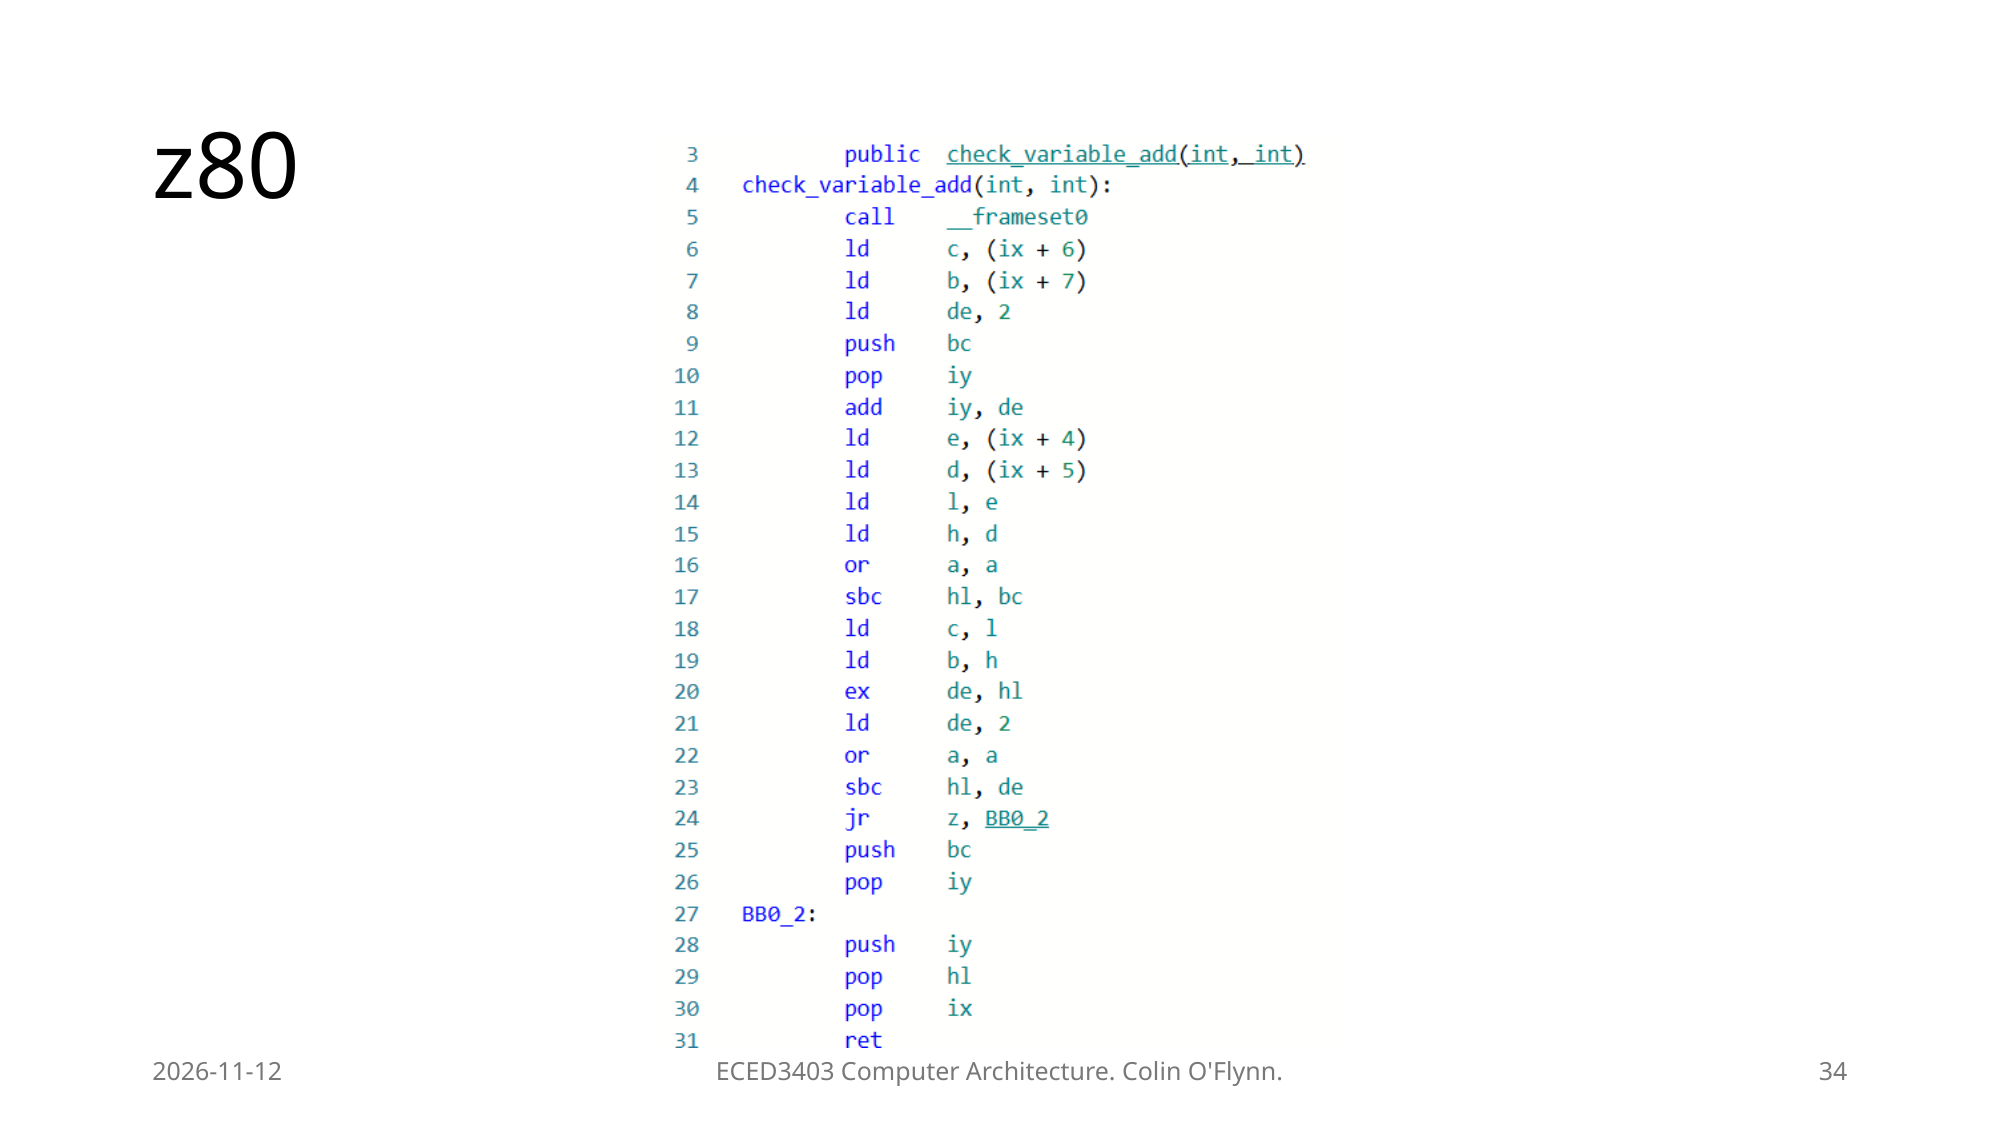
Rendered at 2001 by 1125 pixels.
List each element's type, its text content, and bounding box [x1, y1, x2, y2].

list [653, 138, 1347, 1048]
footer ECED3403 Computer Architecture. Colin O'Flynn. [662, 1048, 1338, 1103]
slide_number 34 [1412, 1042, 1863, 1103]
title z80 [137, 59, 1863, 278]
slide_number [137, 1042, 588, 1103]
